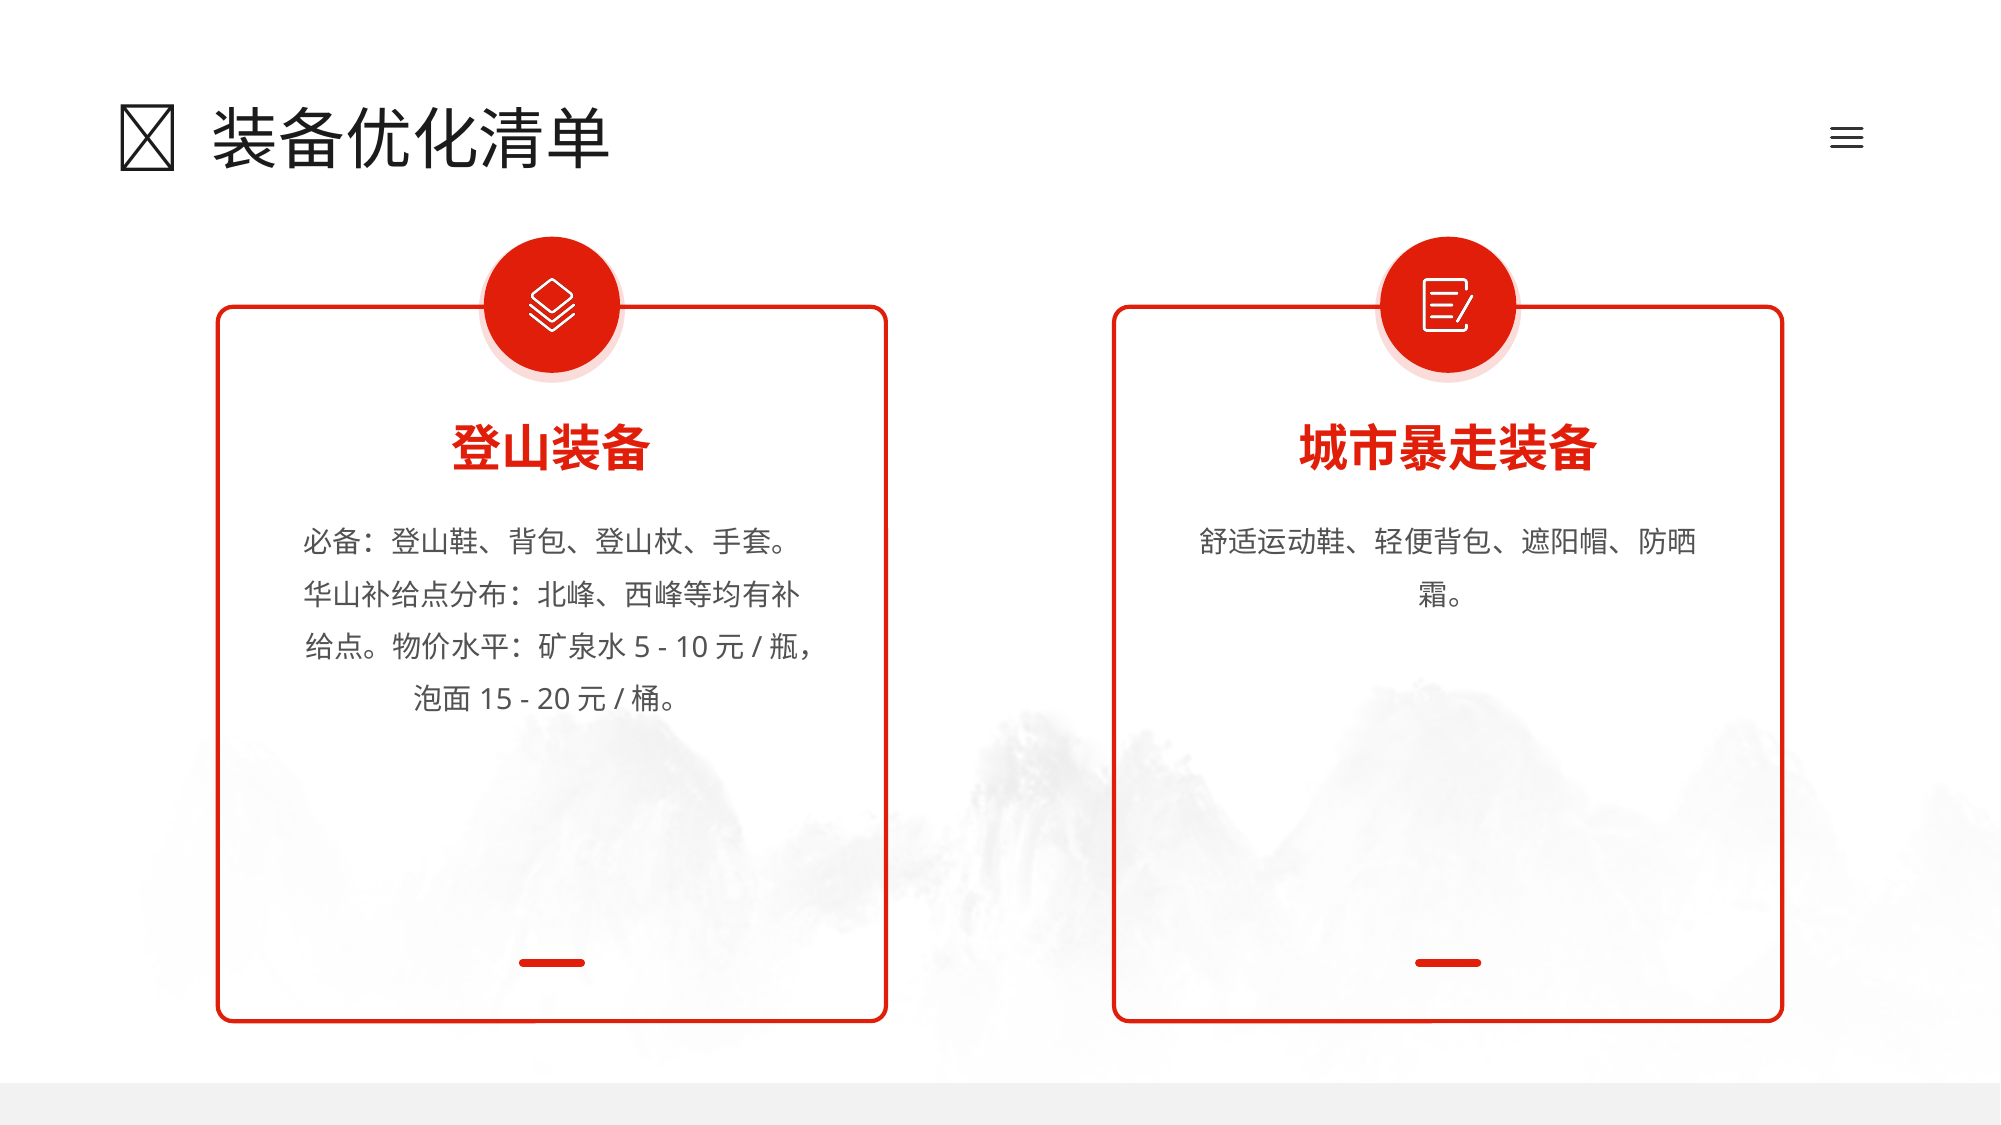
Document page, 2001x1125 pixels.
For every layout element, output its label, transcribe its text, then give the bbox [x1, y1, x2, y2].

text_box [1379, 235, 1518, 374]
picture [1421, 278, 1475, 332]
text_box 必备：登山鞋、背包、登山杖、手套。华山补给点分布：北峰、西峰等均有补给点。物价水平：矿泉水5 - 10元/瓶，泡面15 - 20元/桶。 [292, 505, 812, 933]
picture [525, 278, 579, 332]
text_box 舒适运动鞋、轻便背包、遮阳帽、防晒霜。 [1189, 505, 1708, 933]
text_box [482, 235, 622, 374]
text_box [477, 242, 626, 384]
text_box [216, 305, 887, 1023]
text_box [1374, 245, 1523, 384]
text_box 城市暴走装备 [1189, 403, 1708, 476]
title 👟 装备优化清单 [114, 59, 1886, 178]
text_box [1113, 305, 1784, 1023]
text_box 登山装备 [292, 403, 812, 476]
